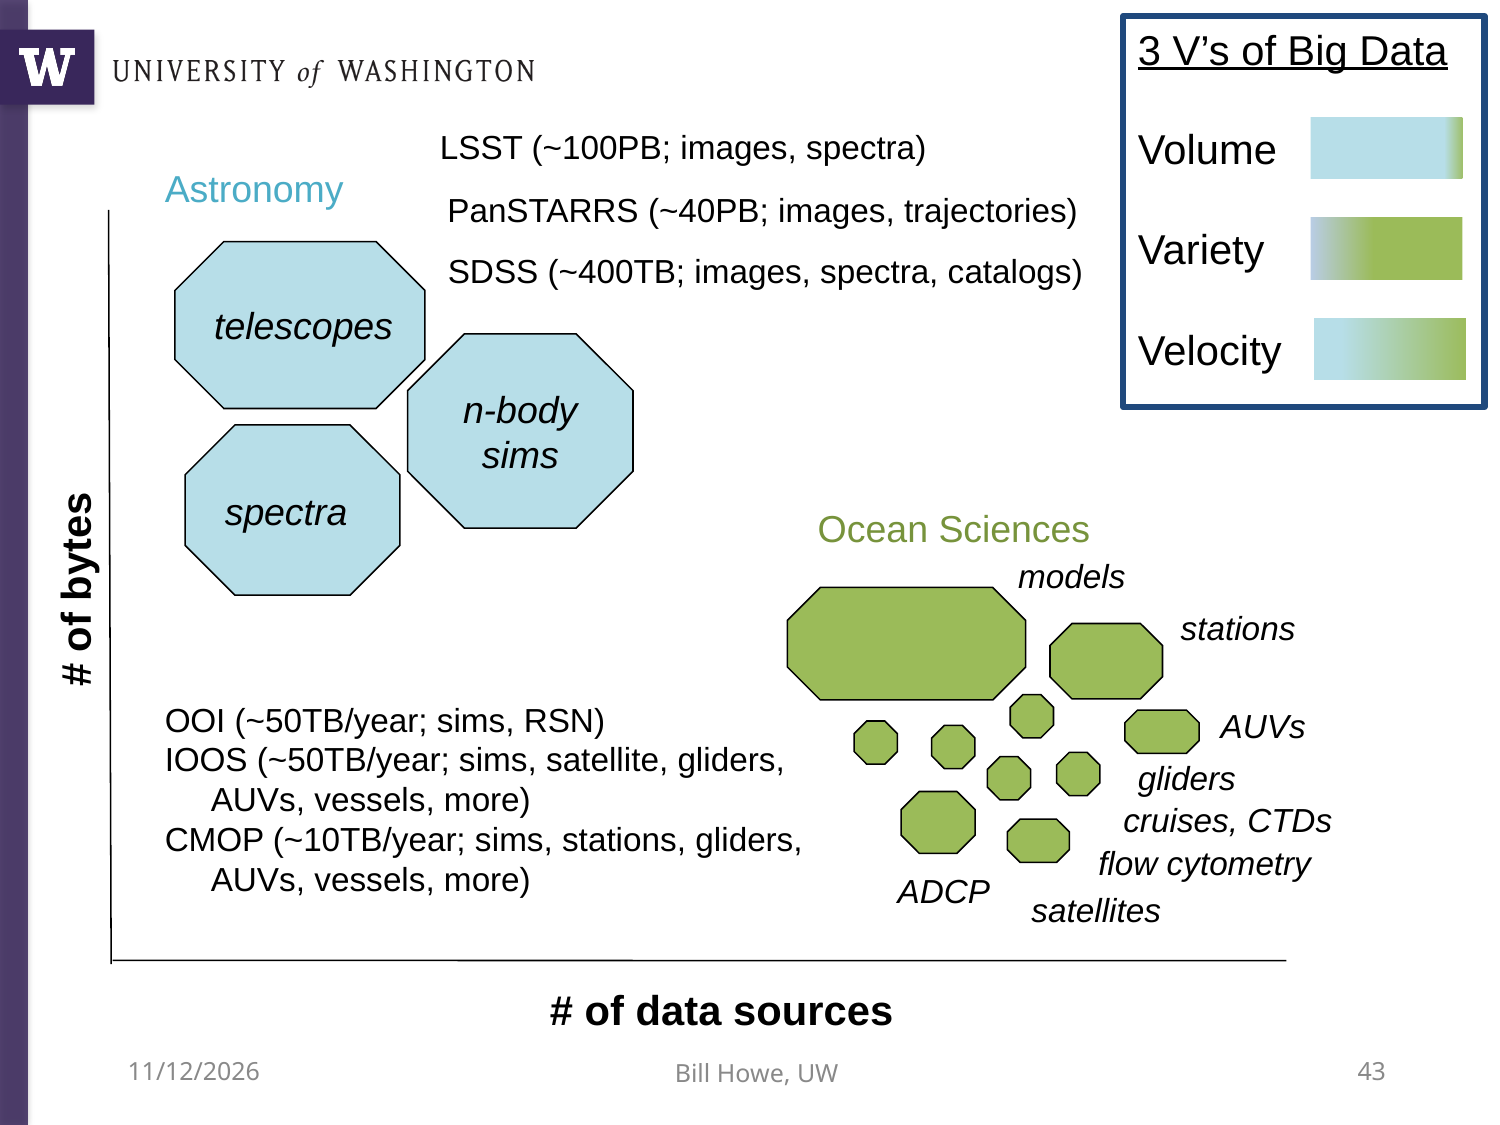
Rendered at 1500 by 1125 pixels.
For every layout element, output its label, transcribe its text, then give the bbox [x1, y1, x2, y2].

text_box AUVs [1205, 697, 1391, 753]
text_box [987, 756, 1031, 800]
picture [19, 48, 75, 86]
text_box gliders [1123, 750, 1276, 805]
text_box [901, 791, 976, 854]
text_box [1056, 752, 1100, 796]
text_box PanSTARRS (~40PB; images, trajectories) [432, 182, 1123, 237]
text_box [931, 725, 975, 769]
text_box LSST (~100PB; images, spectra) [424, 119, 1121, 174]
text_box cruises, CTDs [1108, 791, 1413, 847]
text_box # of data sources [535, 976, 977, 1041]
slide_number 43 [1051, 1042, 1402, 1103]
text_box [1314, 318, 1466, 380]
text_box OOI (~50TB/year; sims, RSN) IOOS (~50TB/year; sims, satellite, gliders, AUVs, vessels, more) CMOP (~10TB/year; sims, stations, gliders, AUVs, vessels, more) [150, 691, 875, 906]
text_box [1124, 710, 1200, 750]
footer Bill Howe, UW [519, 1042, 995, 1103]
text_box [1050, 623, 1163, 699]
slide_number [112, 1042, 463, 1103]
text_box models [1003, 547, 1188, 603]
text_box spectra [185, 424, 400, 596]
text_box [1310, 217, 1463, 280]
text_box satellites [1016, 881, 1321, 937]
text_box 3 V’s of Big Data Volume Variety Velocity [1123, 15, 1485, 408]
text_box [1310, 117, 1463, 179]
text_box stations [1165, 599, 1350, 655]
text_box ADCP [882, 862, 1068, 918]
text_box SDSS (~400TB; images, spectra, catalogs) [433, 243, 1122, 298]
text_box [1007, 819, 1070, 863]
text_box # of bytes [41, 477, 107, 740]
text_box [854, 721, 898, 765]
text_box n-body sims [407, 333, 634, 529]
text_box [1010, 694, 1054, 738]
text_box Ocean Sciences [802, 497, 1173, 558]
text_box [787, 587, 1026, 700]
text_box flow cytometry [1083, 834, 1388, 890]
picture [112, 59, 534, 88]
text_box Astronomy [150, 157, 520, 217]
text_box telescopes [174, 241, 425, 409]
